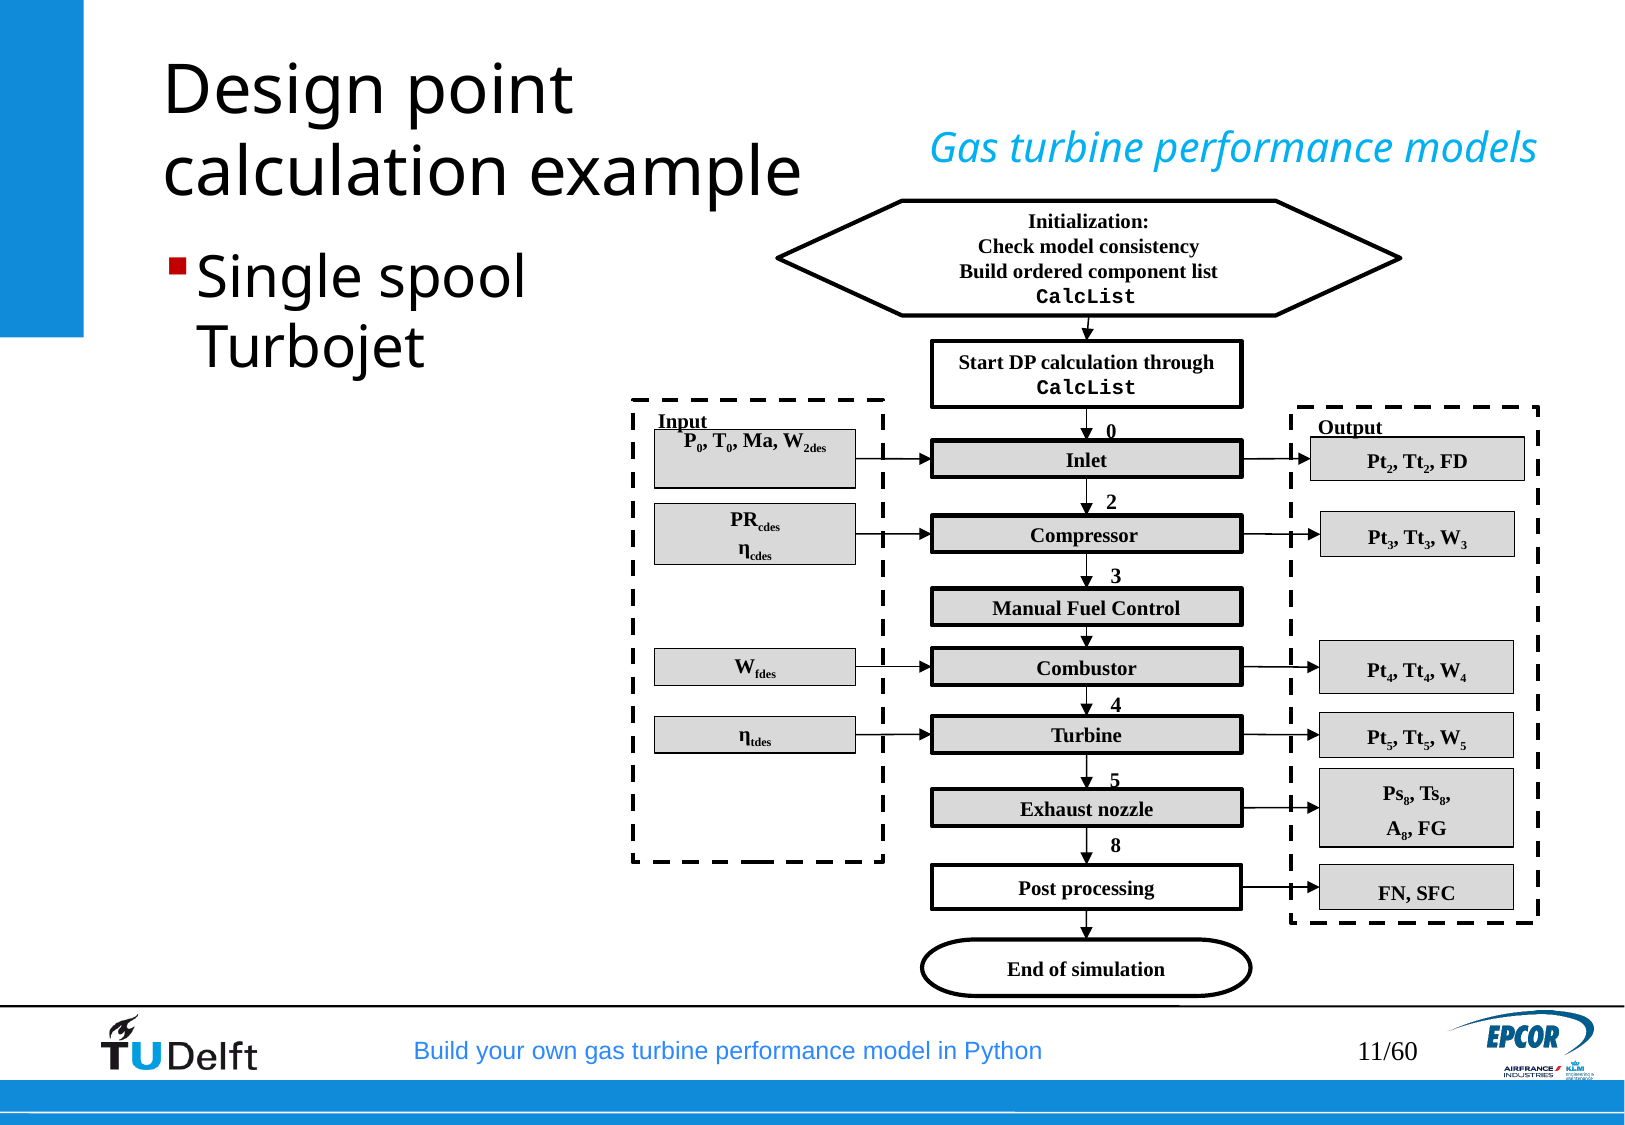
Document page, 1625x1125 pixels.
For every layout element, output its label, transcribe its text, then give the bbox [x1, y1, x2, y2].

picture [101, 1014, 260, 1072]
picture [1447, 1010, 1594, 1080]
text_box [632, 200, 1539, 997]
title Design point calculation example [162, 75, 878, 179]
picture [1561, 1010, 1594, 1023]
list Single spool Turbojet [164, 238, 573, 875]
list Gas turbine performance models [915, 115, 1539, 174]
